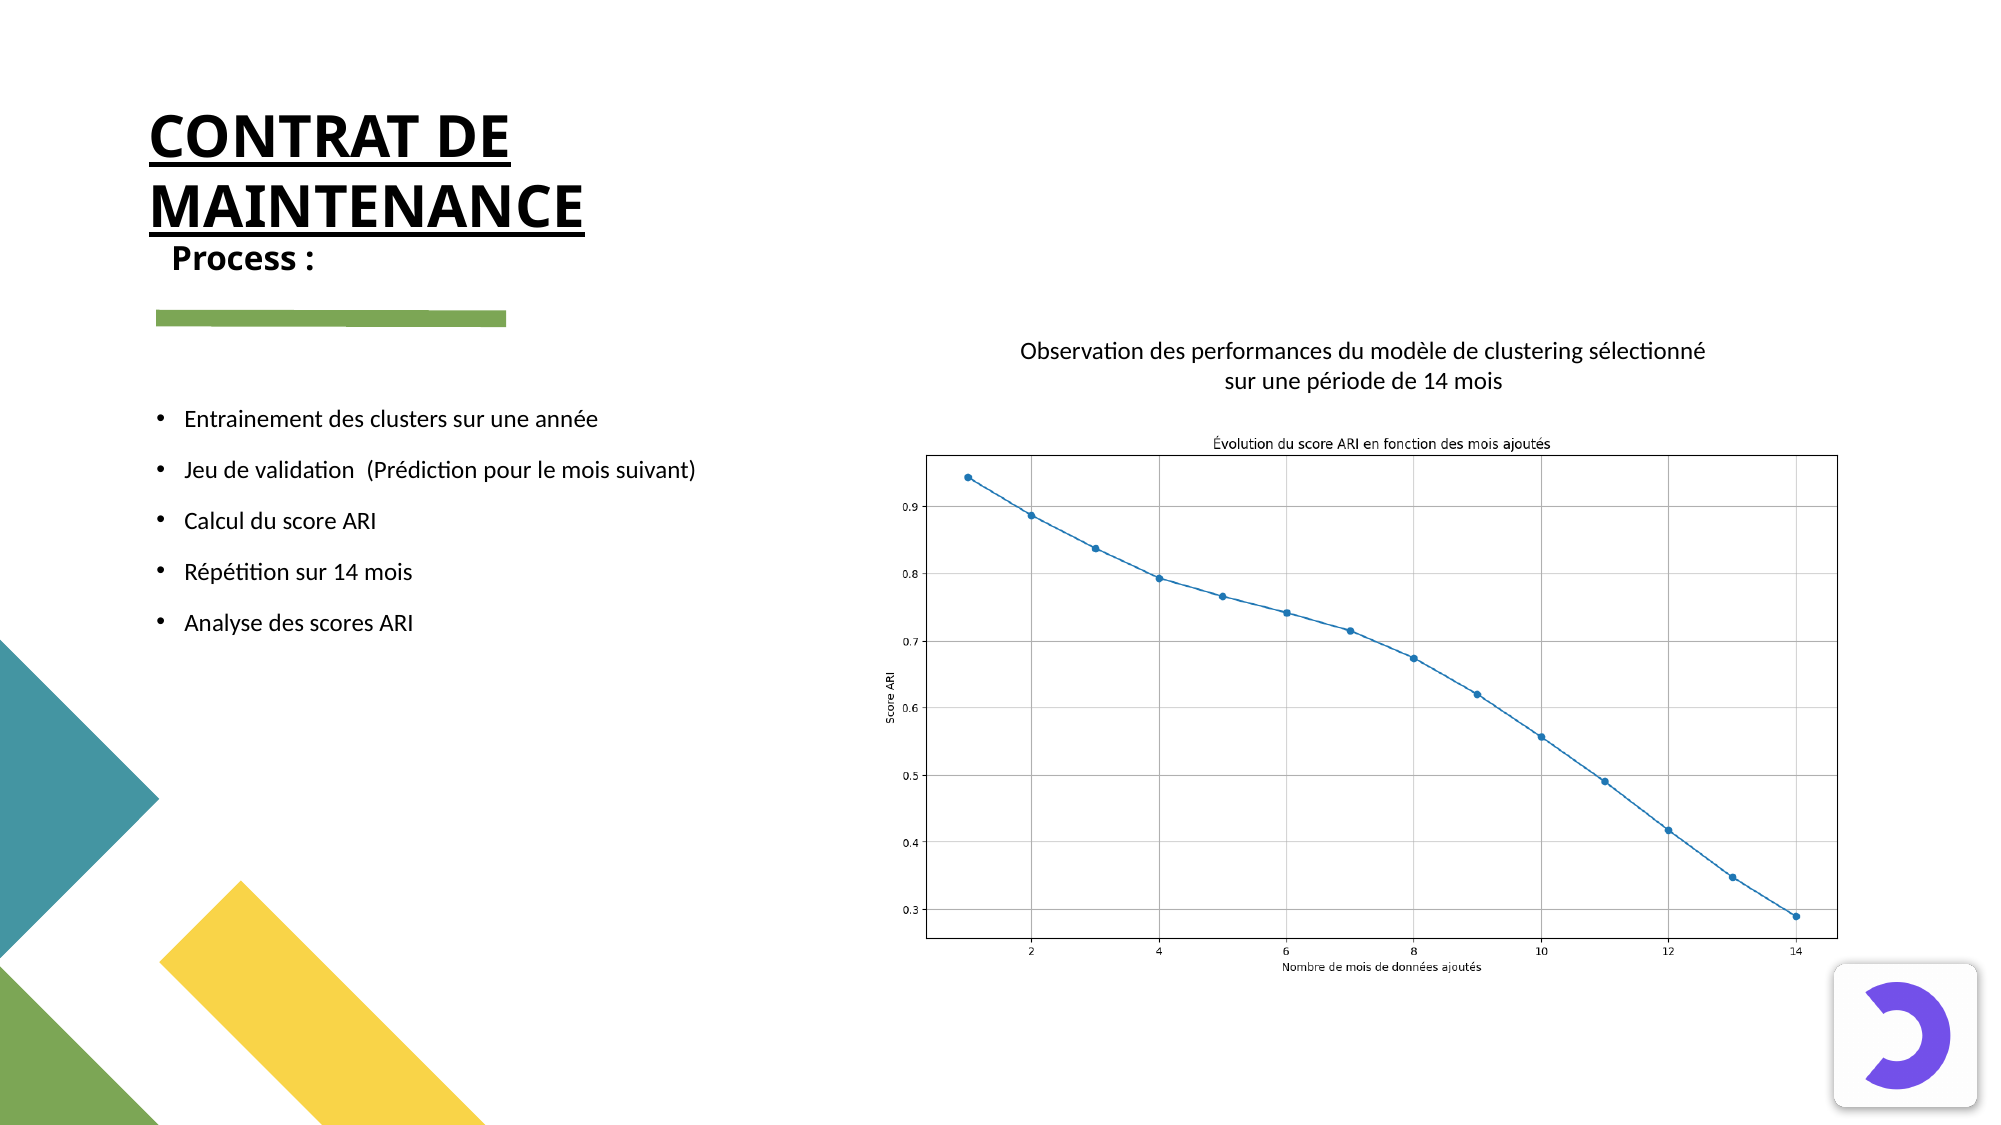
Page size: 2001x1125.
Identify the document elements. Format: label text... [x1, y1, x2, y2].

list Entrainement des clusters sur une année Jeu de validation (Prédiction pour le mois suivant) Calcul du score ARI Répétition sur 14 mois Analyse des scores ARI [156, 402, 774, 658]
text_box Process : [156, 230, 552, 285]
text_box CONTRAT DE MAINTENANCE [134, 92, 929, 247]
text_box Observation des performances du modèle de clustering sélectionné sur une période de 14 mois [999, 327, 1728, 402]
picture [878, 428, 1977, 1107]
